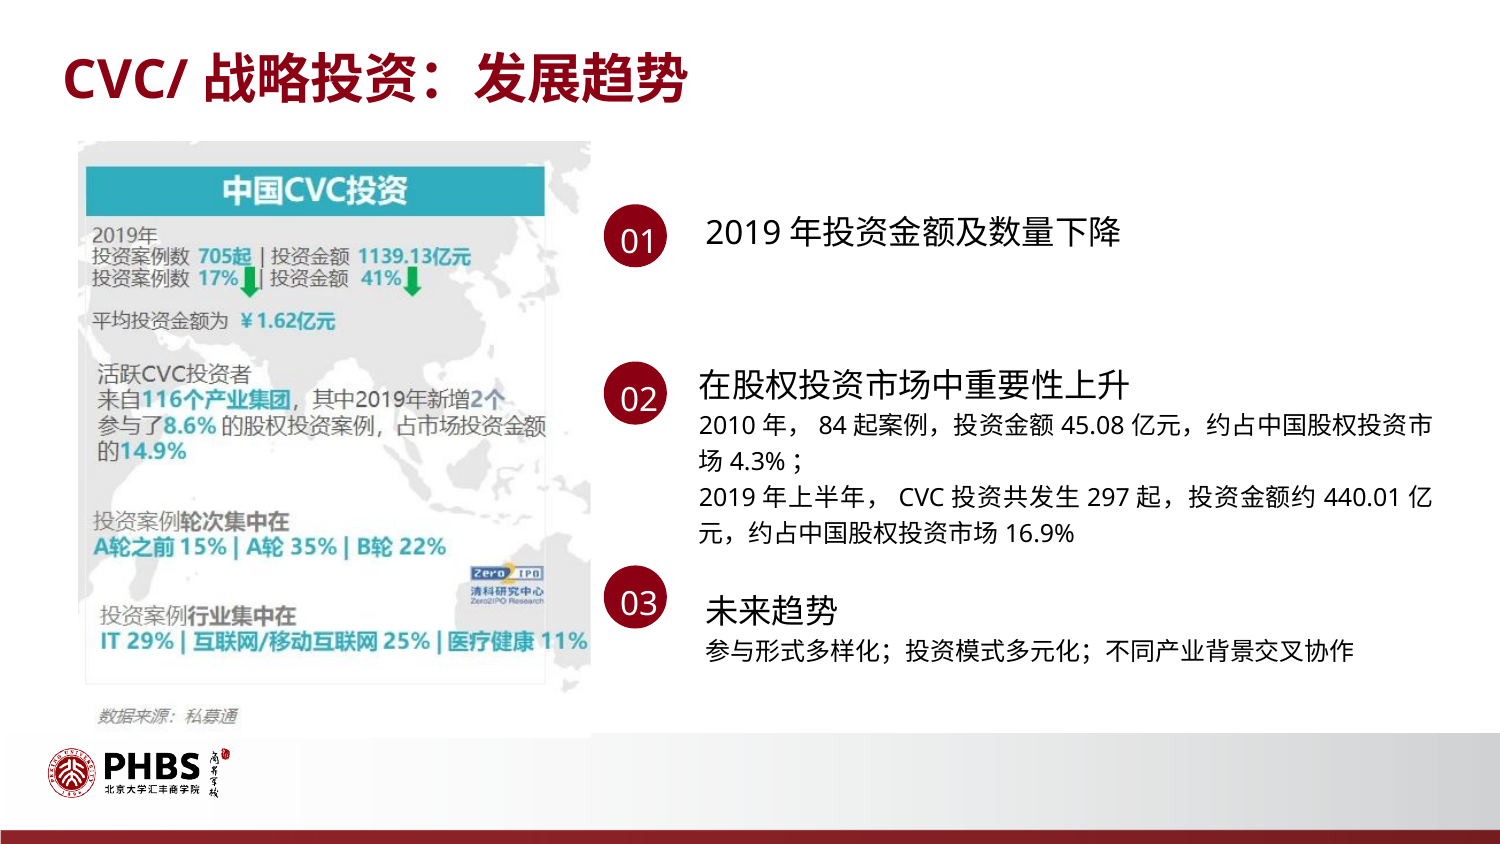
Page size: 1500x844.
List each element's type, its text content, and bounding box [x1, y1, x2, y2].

text_box CVC/战略投资：发展趋势 [48, 28, 716, 118]
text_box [666, 195, 1290, 280]
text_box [603, 361, 674, 426]
picture [0, 141, 1500, 844]
text_box 在股权投资市场中重要性上升 2010年，84起案例，投资金额45.08亿元，约占中国股权投资市场4.3%； 2019年上半年，CVC投资共发生297起，投资金额约440.01亿元，约占中国股权投资市场16.9% [684, 348, 1449, 555]
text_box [603, 204, 674, 269]
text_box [603, 565, 674, 630]
text_box 未来趋势 参与形式多样化；投资模式多元化；不同产业背景交叉协作 [690, 574, 1455, 673]
